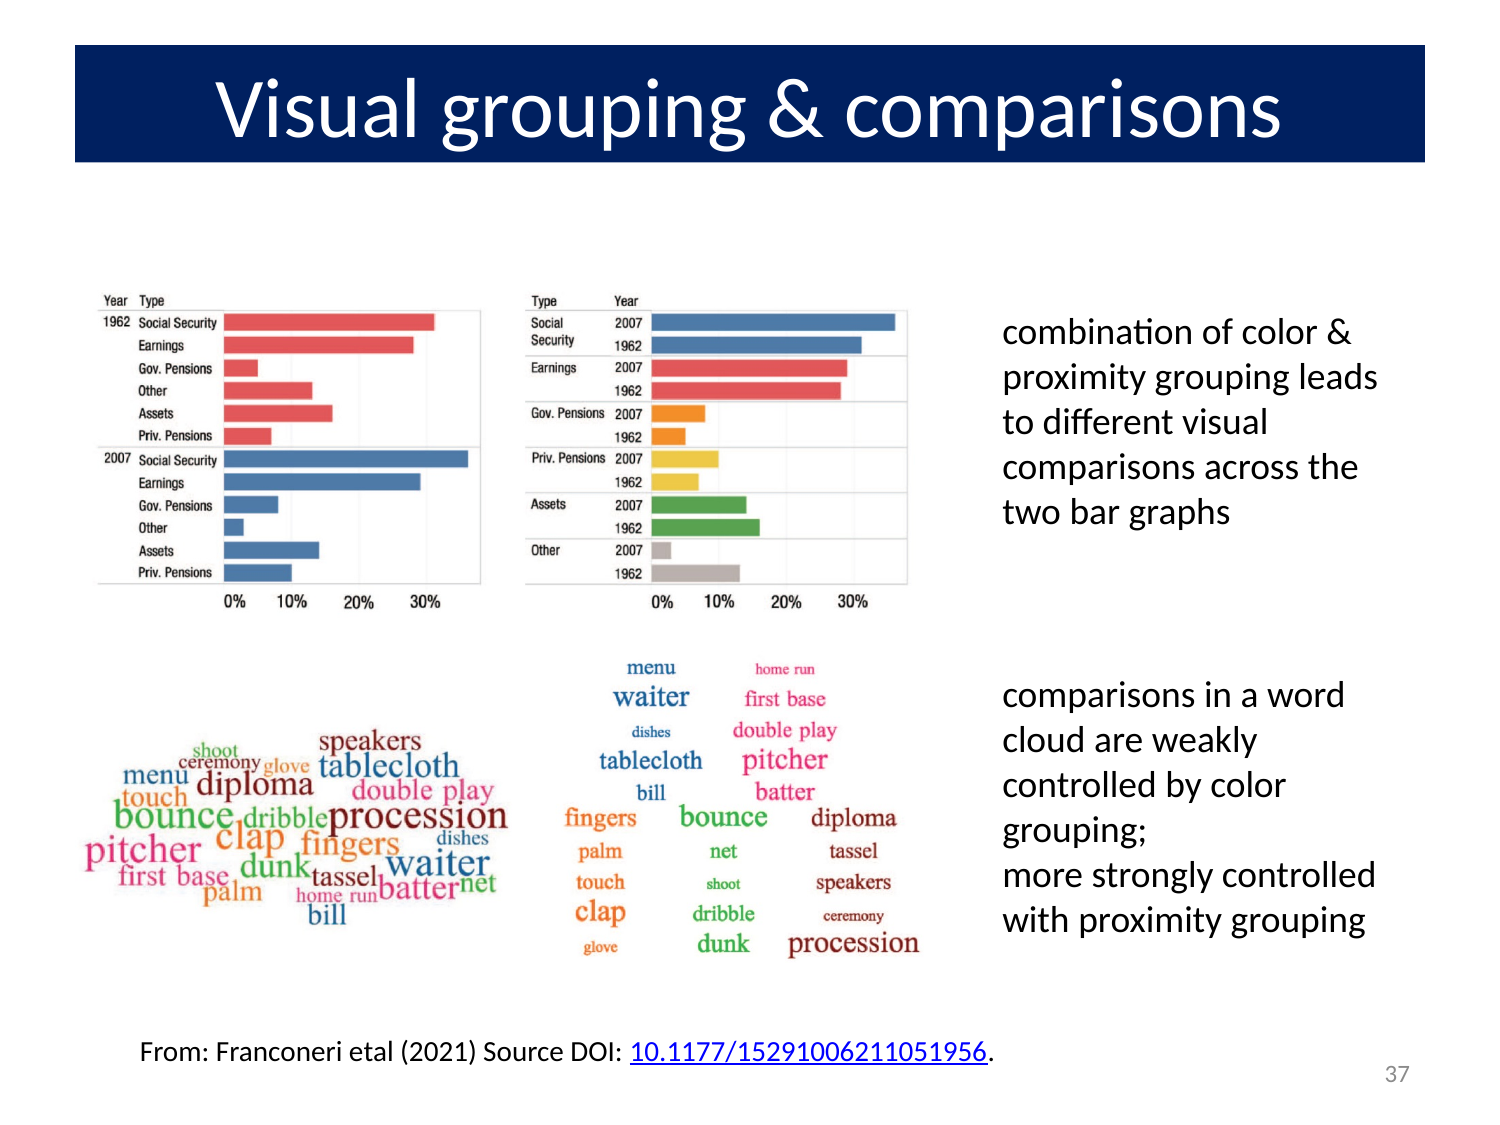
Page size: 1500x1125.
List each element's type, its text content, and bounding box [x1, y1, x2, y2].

text_box comparisons in a word cloud are weakly controlled by color grouping; more strongly controlled with proximity grouping [987, 662, 1425, 948]
text_box combination of color & proximity grouping leads to different visual comparisons across the two bar graphs [987, 299, 1425, 540]
slide_number 37 [1074, 1042, 1425, 1103]
title Visual grouping & comparisons [75, 45, 1425, 163]
picture [74, 289, 924, 963]
text_box From: Franconeri etal (2021) Source DOI: 10.1177/15291006211051956. [125, 1024, 1288, 1075]
